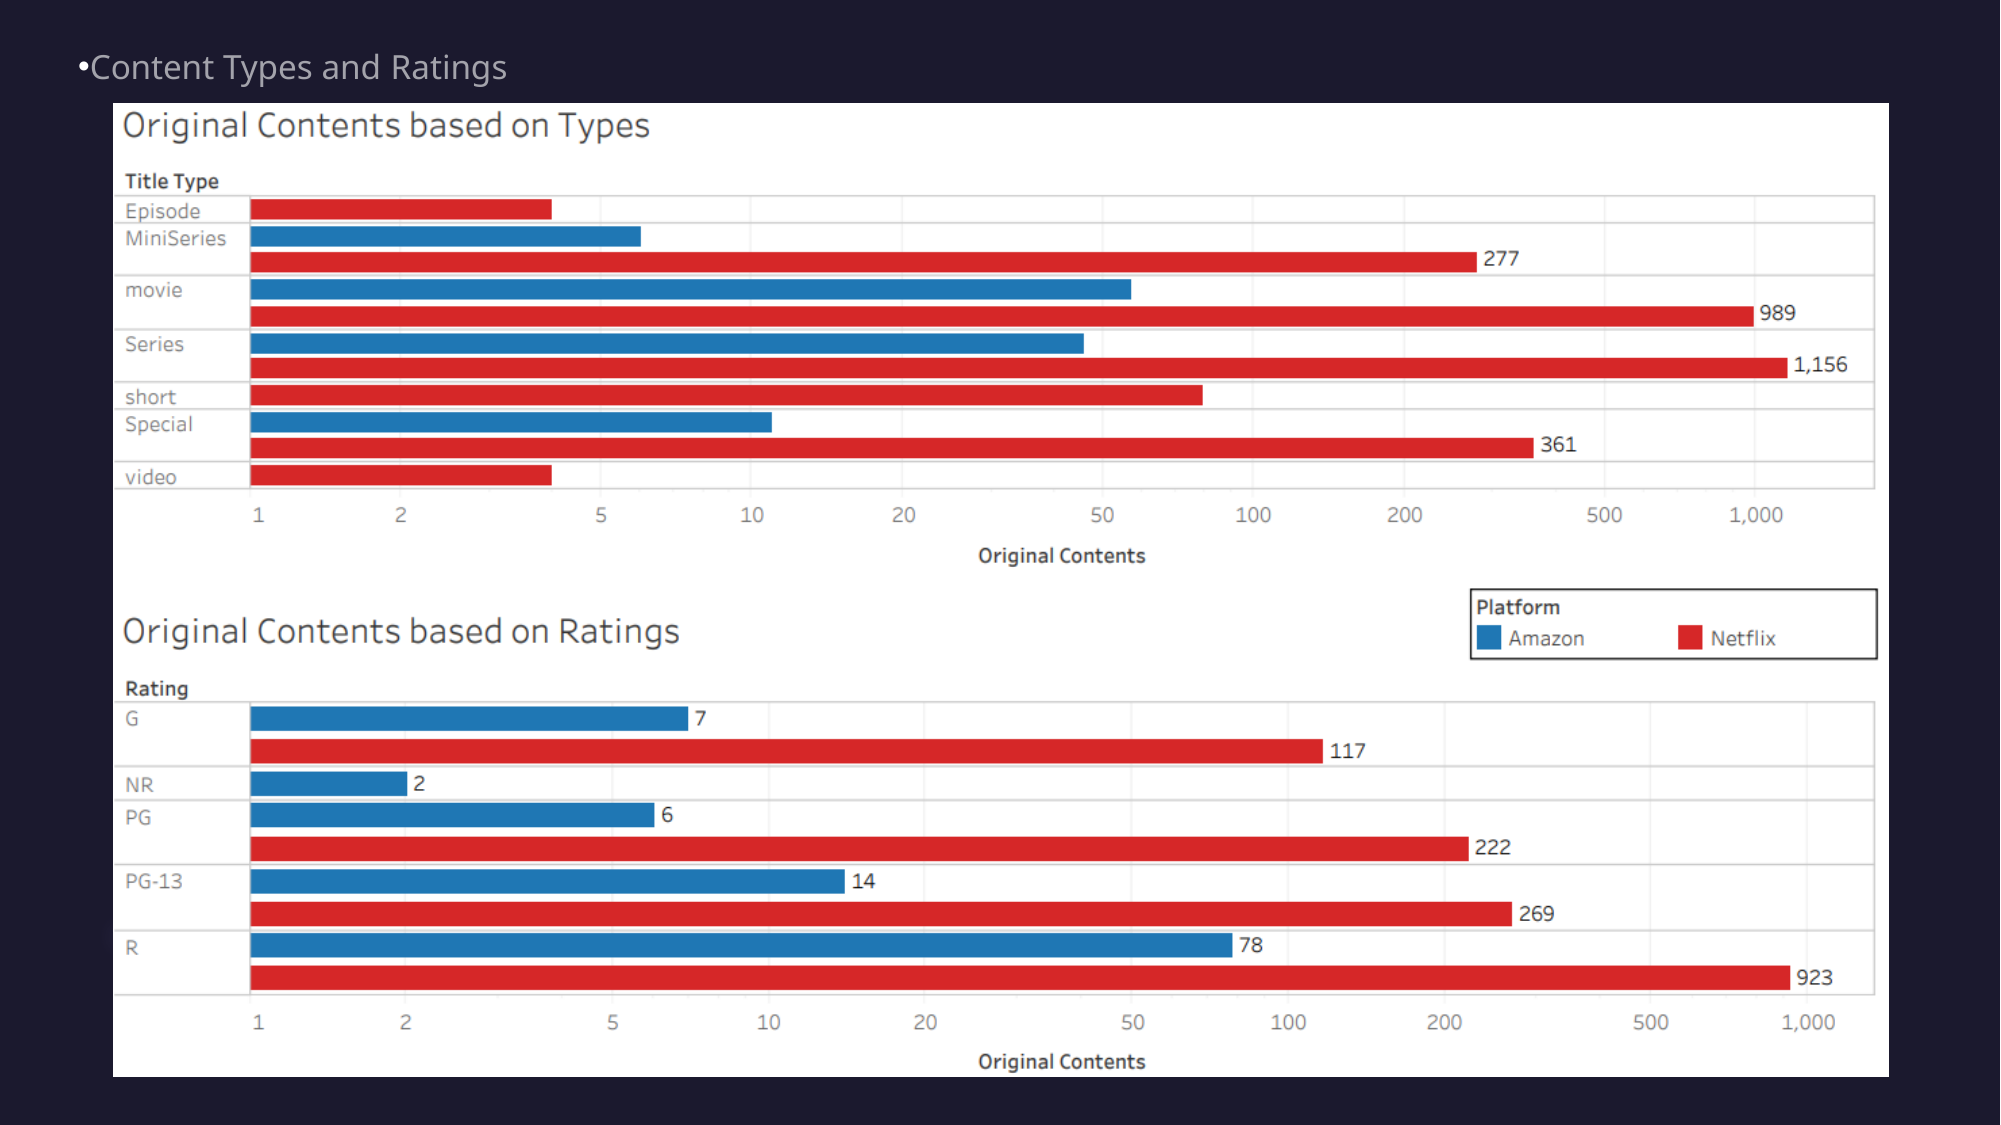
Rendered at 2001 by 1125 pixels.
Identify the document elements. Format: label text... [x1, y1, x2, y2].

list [113, 103, 1889, 1077]
text_box Content Types and Ratings [78, 41, 627, 105]
